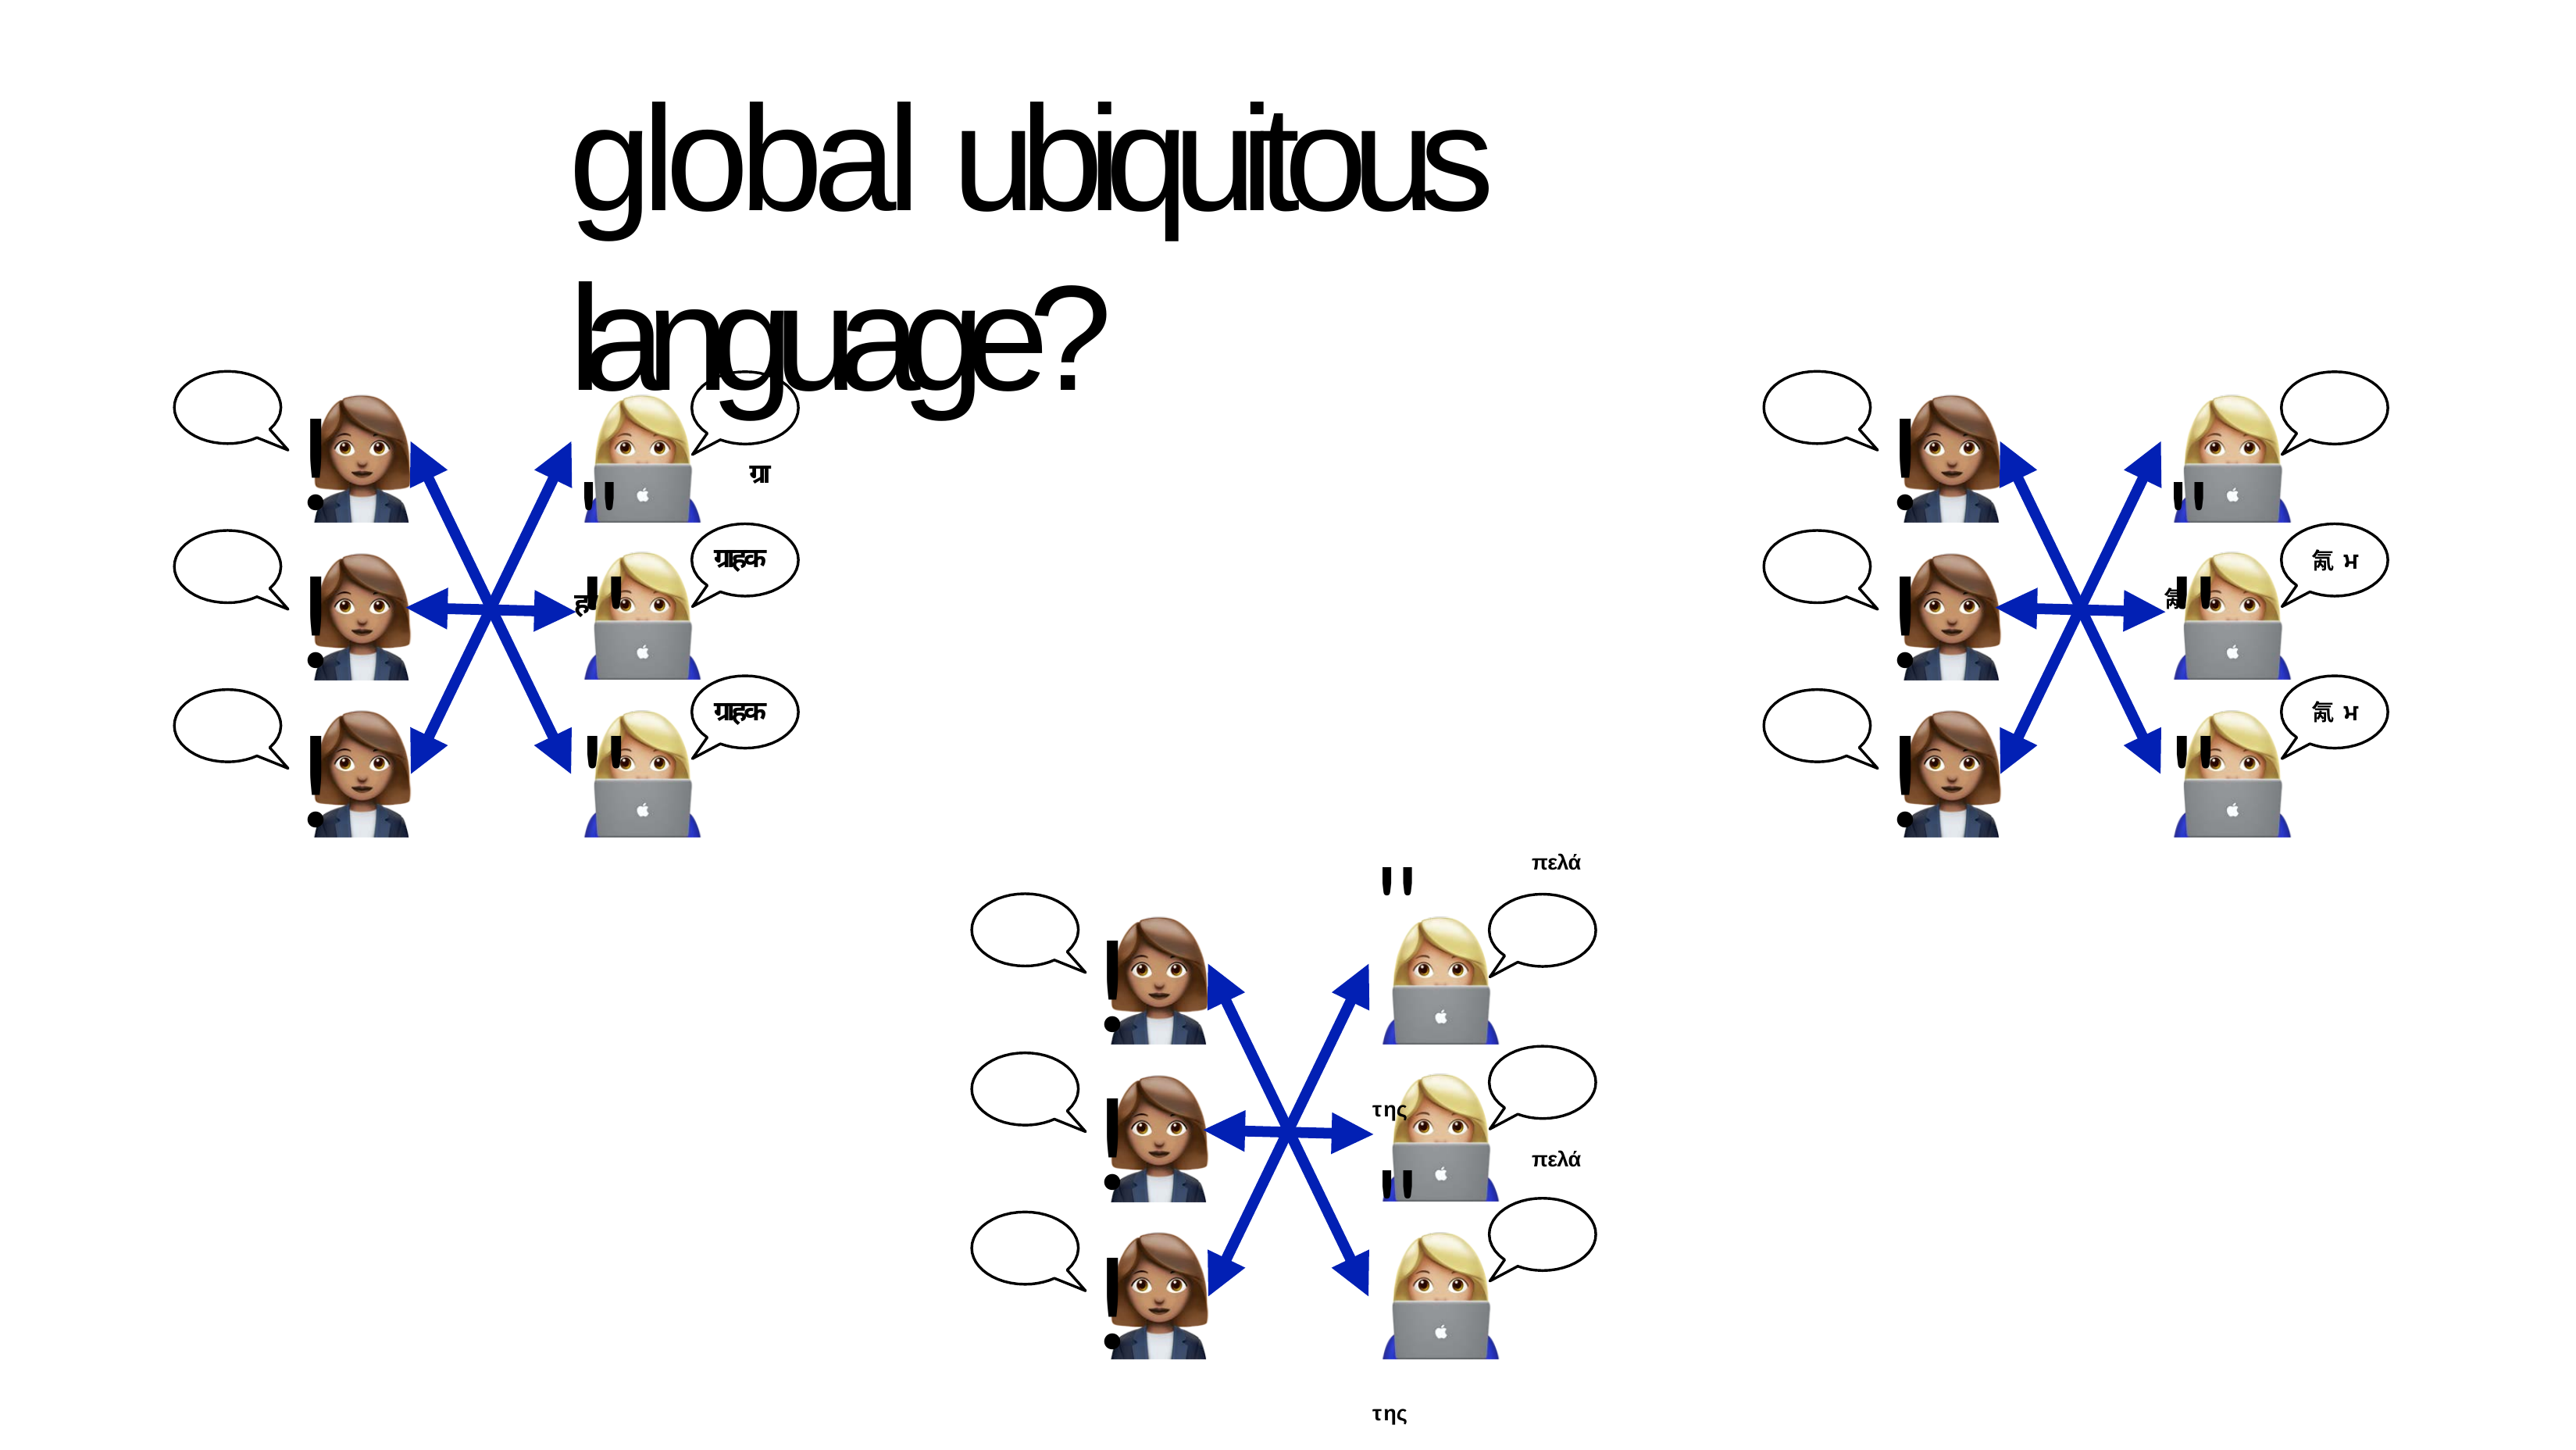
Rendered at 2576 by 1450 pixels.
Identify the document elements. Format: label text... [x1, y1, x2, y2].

text_box [1208, 1249, 1246, 1297]
text_box [779, 531, 799, 588]
text_box "πελάτης "πελάτης "πελάτης [1371, 803, 1587, 1450]
text_box [2359, 375, 2389, 441]
text_box [1332, 963, 1370, 1011]
text_box [1587, 910, 1597, 950]
text_box [1764, 689, 1878, 769]
text_box [1587, 1214, 1597, 1255]
text_box [1331, 1249, 1369, 1297]
text_box [2300, 676, 2389, 749]
text_box [410, 727, 448, 774]
text_box [1764, 371, 1878, 451]
text_box [1764, 530, 1878, 609]
title global ubiquitous language? [567, 59, 2010, 421]
text_box [174, 530, 288, 609]
text_box [972, 1052, 1086, 1132]
text_box "ग्राहक [573, 280, 779, 619]
text_box ! ! " ! " [292, 375, 711, 854]
text_box [1999, 441, 2038, 488]
text_box [534, 441, 573, 488]
text_box [972, 893, 1086, 973]
text_box [2000, 727, 2038, 774]
text_box [1207, 963, 1246, 1011]
text_box [1995, 588, 2038, 630]
text_box [779, 380, 799, 436]
text_box [405, 588, 448, 630]
text_box [972, 1212, 1086, 1291]
text_box [533, 727, 572, 774]
text_box [533, 590, 576, 632]
text_box [2123, 590, 2166, 632]
text_box ! ! " ! " [1882, 375, 2300, 854]
text_box [2359, 527, 2389, 592]
text_box [1331, 1112, 1374, 1155]
text_box [174, 689, 288, 769]
text_box [409, 441, 448, 488]
text_box [1587, 1062, 1597, 1102]
text_box [1203, 1109, 1246, 1152]
text_box "氝ਮ [2162, 280, 2359, 612]
text_box [174, 371, 288, 451]
text_box [711, 676, 799, 749]
text_box ! ! ! [1089, 897, 1227, 1376]
text_box [2124, 441, 2162, 488]
text_box ग्राहक [712, 691, 779, 727]
text_box 氝ਮ [2310, 696, 2359, 726]
text_box [2123, 727, 2161, 774]
